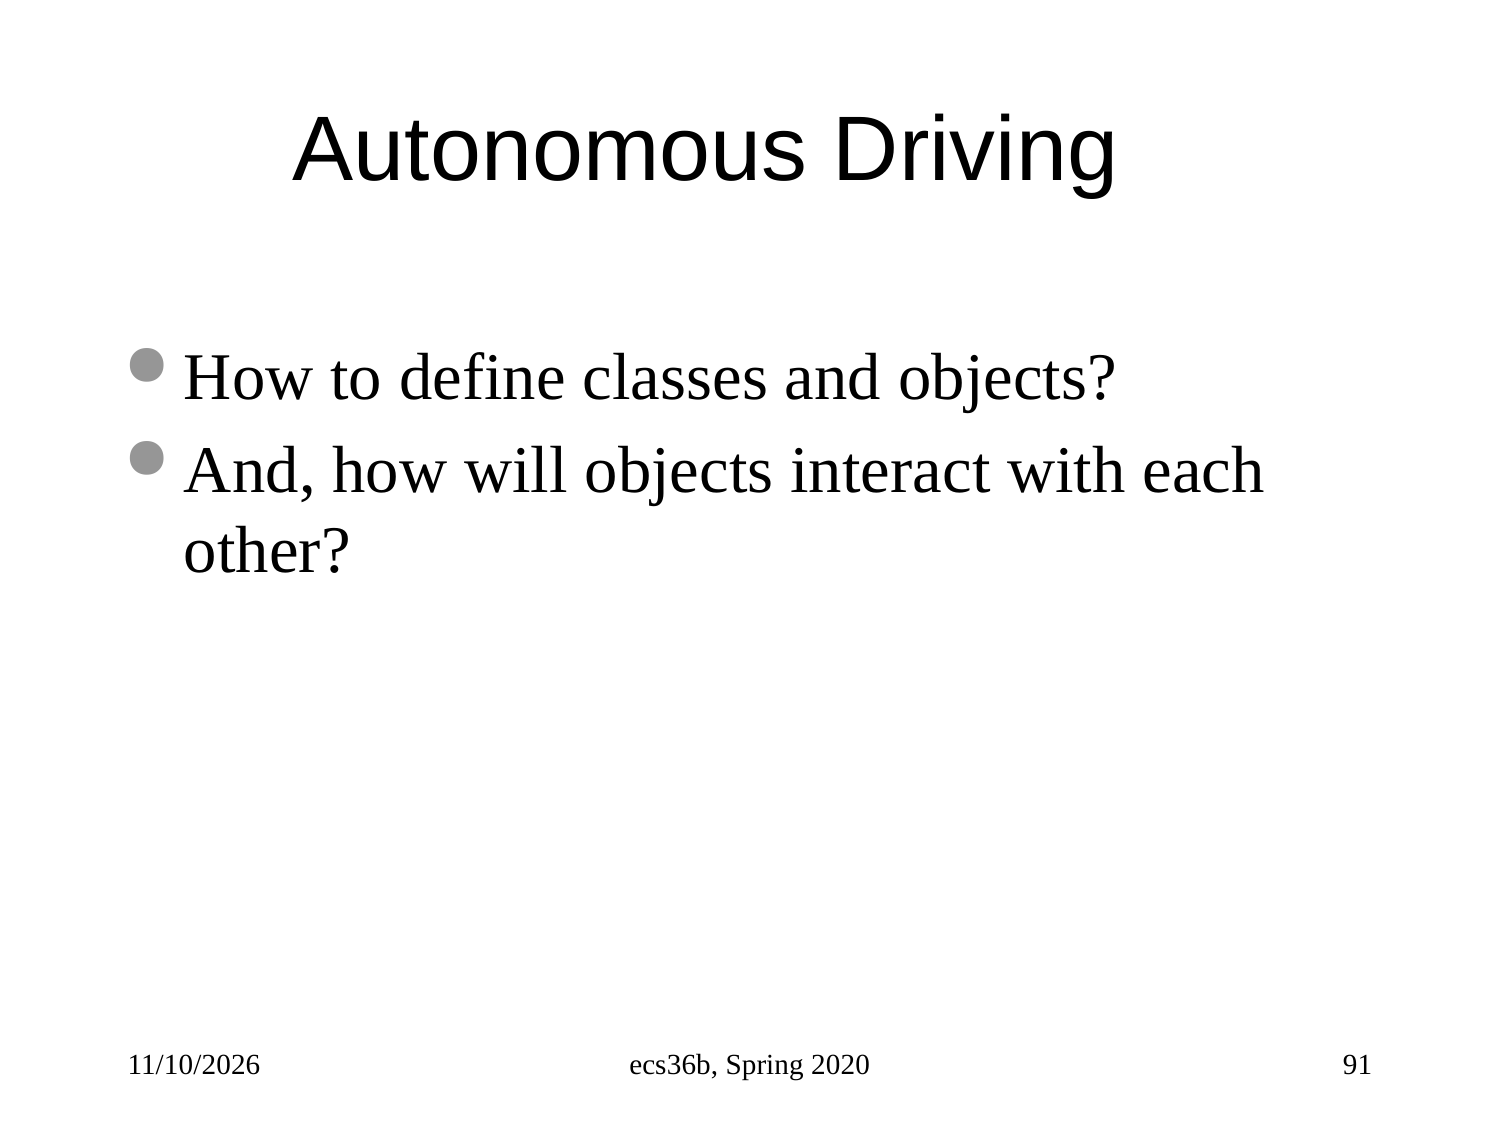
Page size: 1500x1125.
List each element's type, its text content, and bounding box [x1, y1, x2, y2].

list How to define classes and objects? And, how will objects interact with each other? [112, 324, 1388, 1000]
footer ecs36b, Spring 2020 [512, 1024, 988, 1101]
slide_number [112, 1024, 426, 1101]
title Autonomous Driving [187, 49, 1226, 238]
slide_number 91 [1074, 1024, 1388, 1101]
